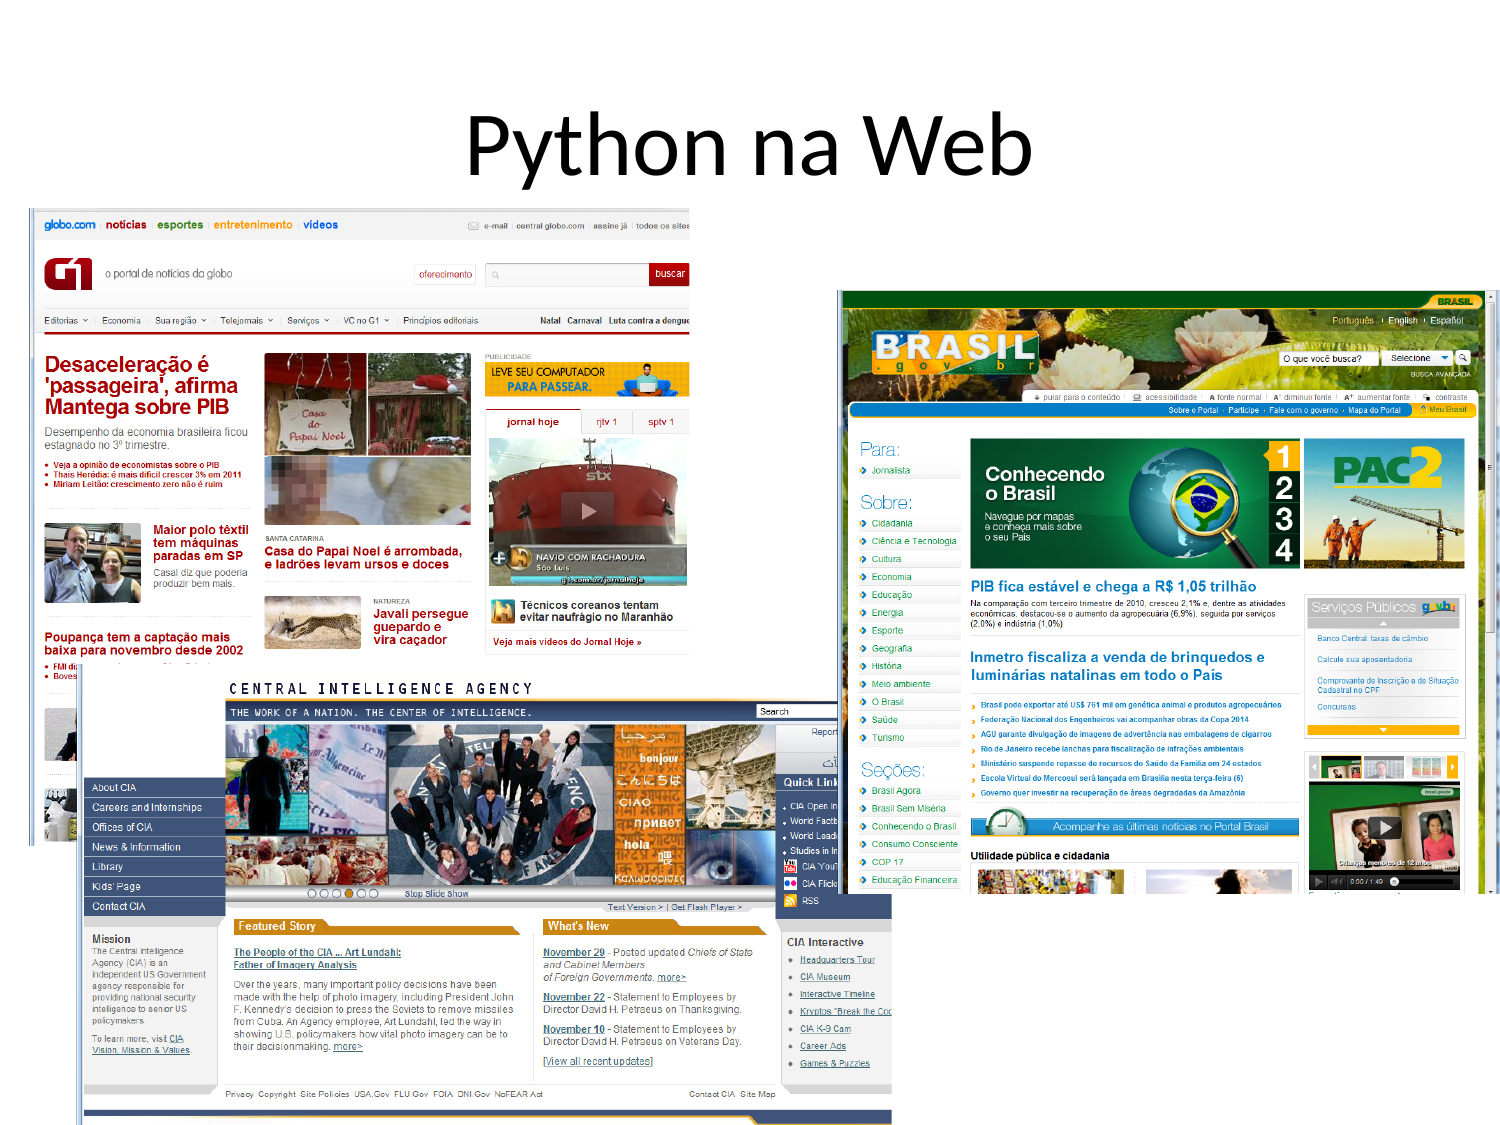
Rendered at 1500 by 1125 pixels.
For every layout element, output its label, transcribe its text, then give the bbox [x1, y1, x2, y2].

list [29, 207, 690, 847]
picture [76, 290, 1500, 1125]
title Python na Web [75, 45, 1425, 233]
